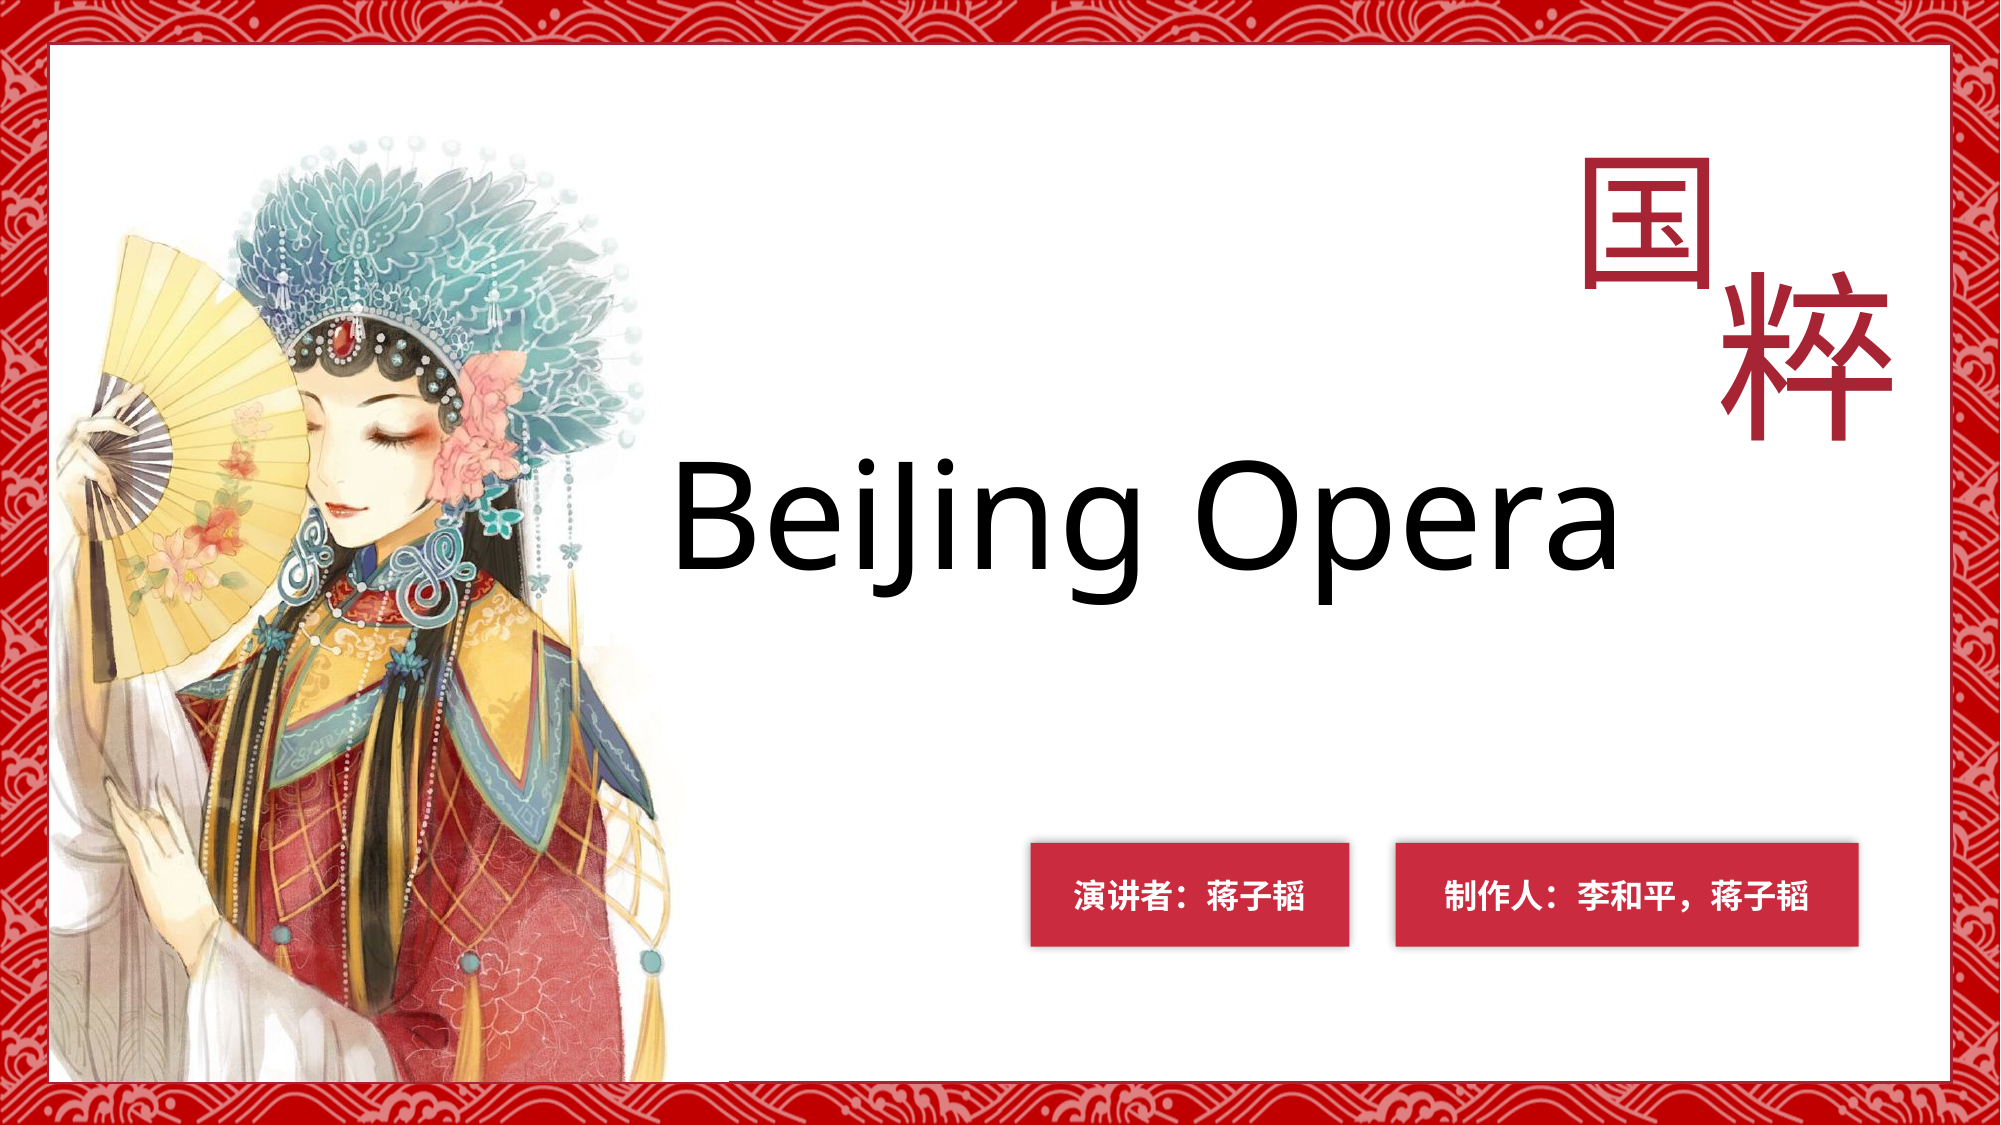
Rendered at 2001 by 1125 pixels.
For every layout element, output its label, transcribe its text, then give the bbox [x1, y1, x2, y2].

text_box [1030, 842, 1859, 947]
text_box 国 [1557, 120, 1665, 315]
text_box BeiJing Opera [729, 412, 1844, 713]
text_box 粹 [1700, 235, 1941, 477]
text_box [48, 120, 729, 1082]
